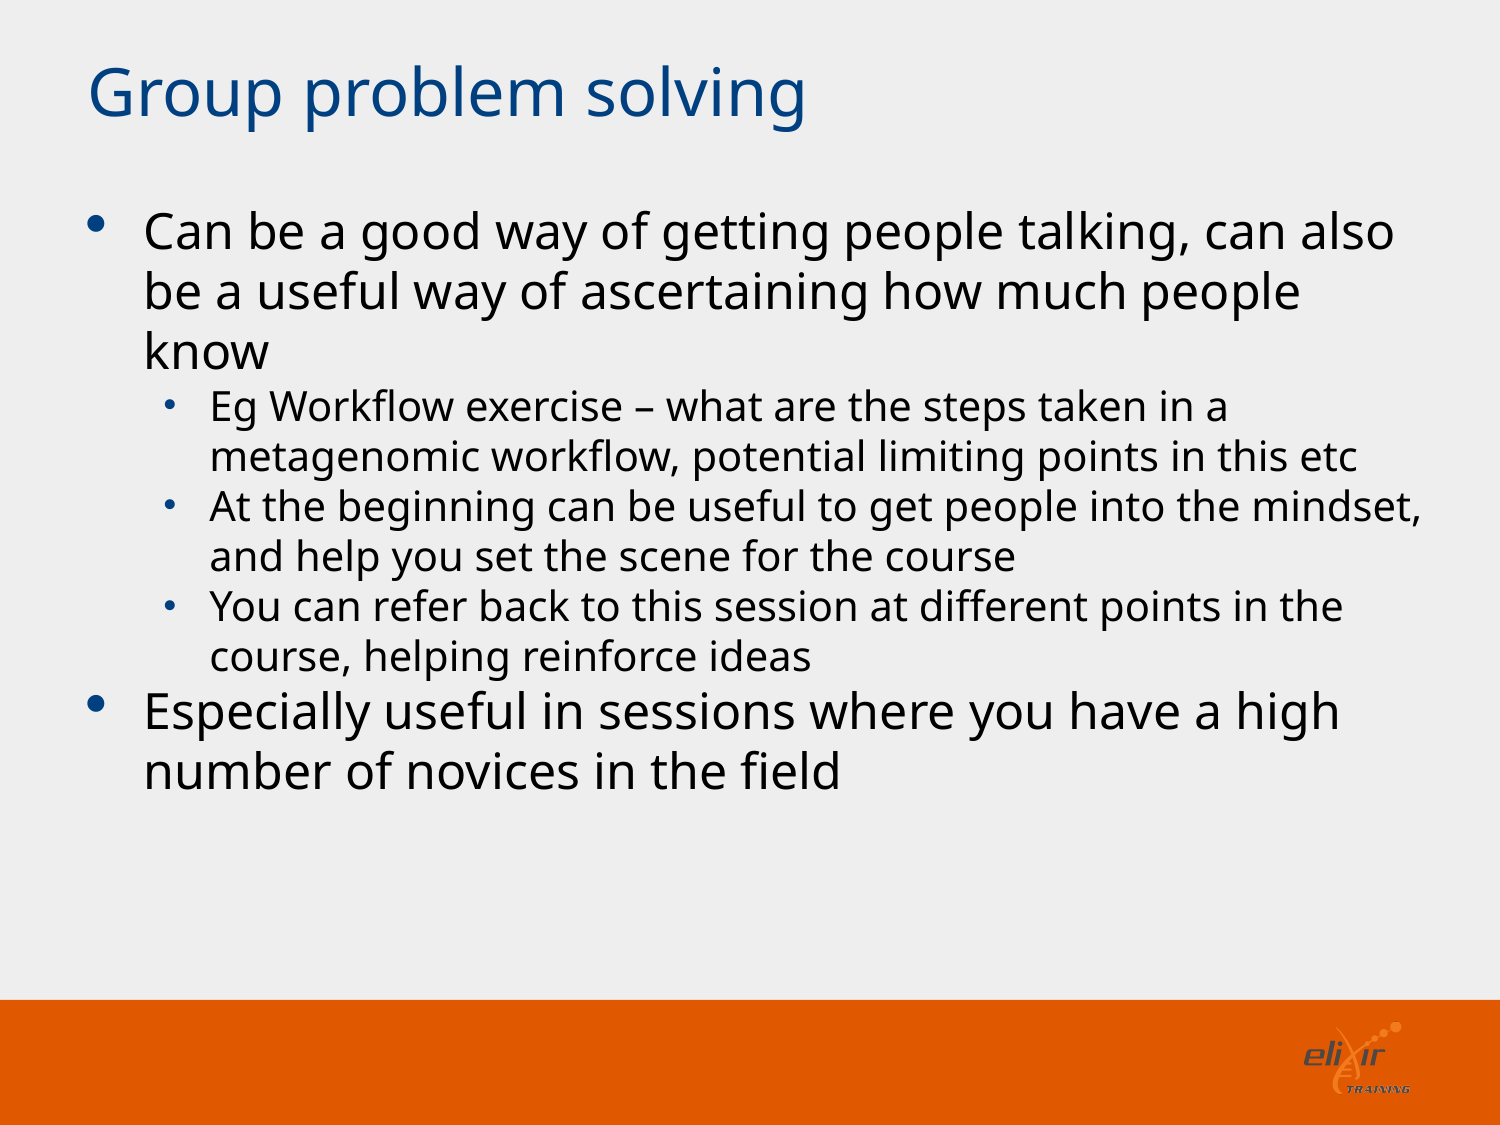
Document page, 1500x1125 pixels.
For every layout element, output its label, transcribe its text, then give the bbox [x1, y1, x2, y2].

picture [1304, 1020, 1421, 1108]
text_box Can be a good way of getting people talking, can also be a useful way of ascertaining how much people know Eg Workflow exercise – what are the steps taken in a metagenomic workflow, potential limiting points in this etc At the beginning can be useful to get people into the mindset, and help you set the scene for the course You can refer back to this session at different points in the course, helping reinforce ideas Especially useful in sessions where you have a high number of novices in the field [87, 199, 1425, 914]
text_box Group problem solving [87, 49, 1425, 175]
